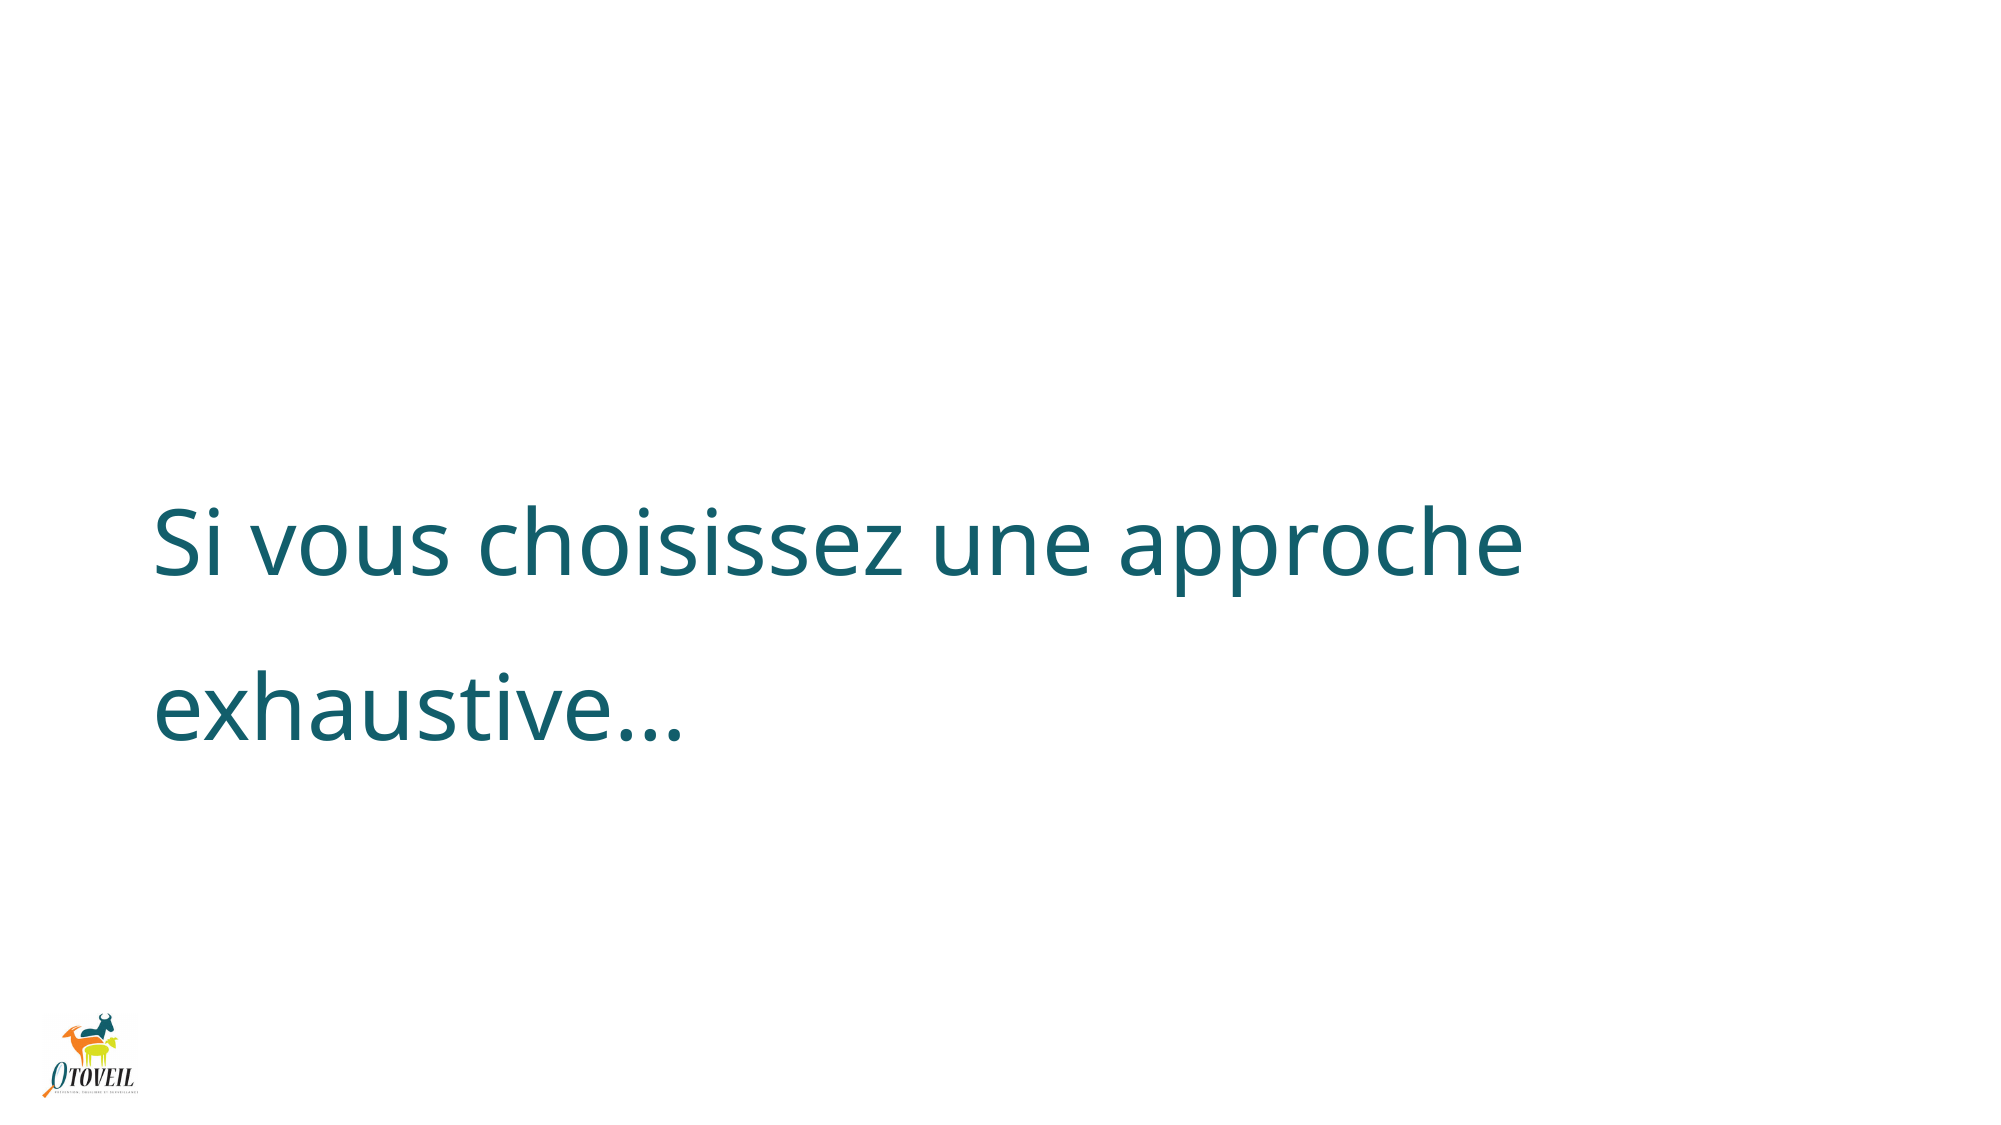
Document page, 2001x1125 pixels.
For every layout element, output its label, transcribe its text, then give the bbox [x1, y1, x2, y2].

title Si vous choisissez une approche exhaustive… [137, 401, 1863, 785]
picture [42, 1013, 138, 1098]
